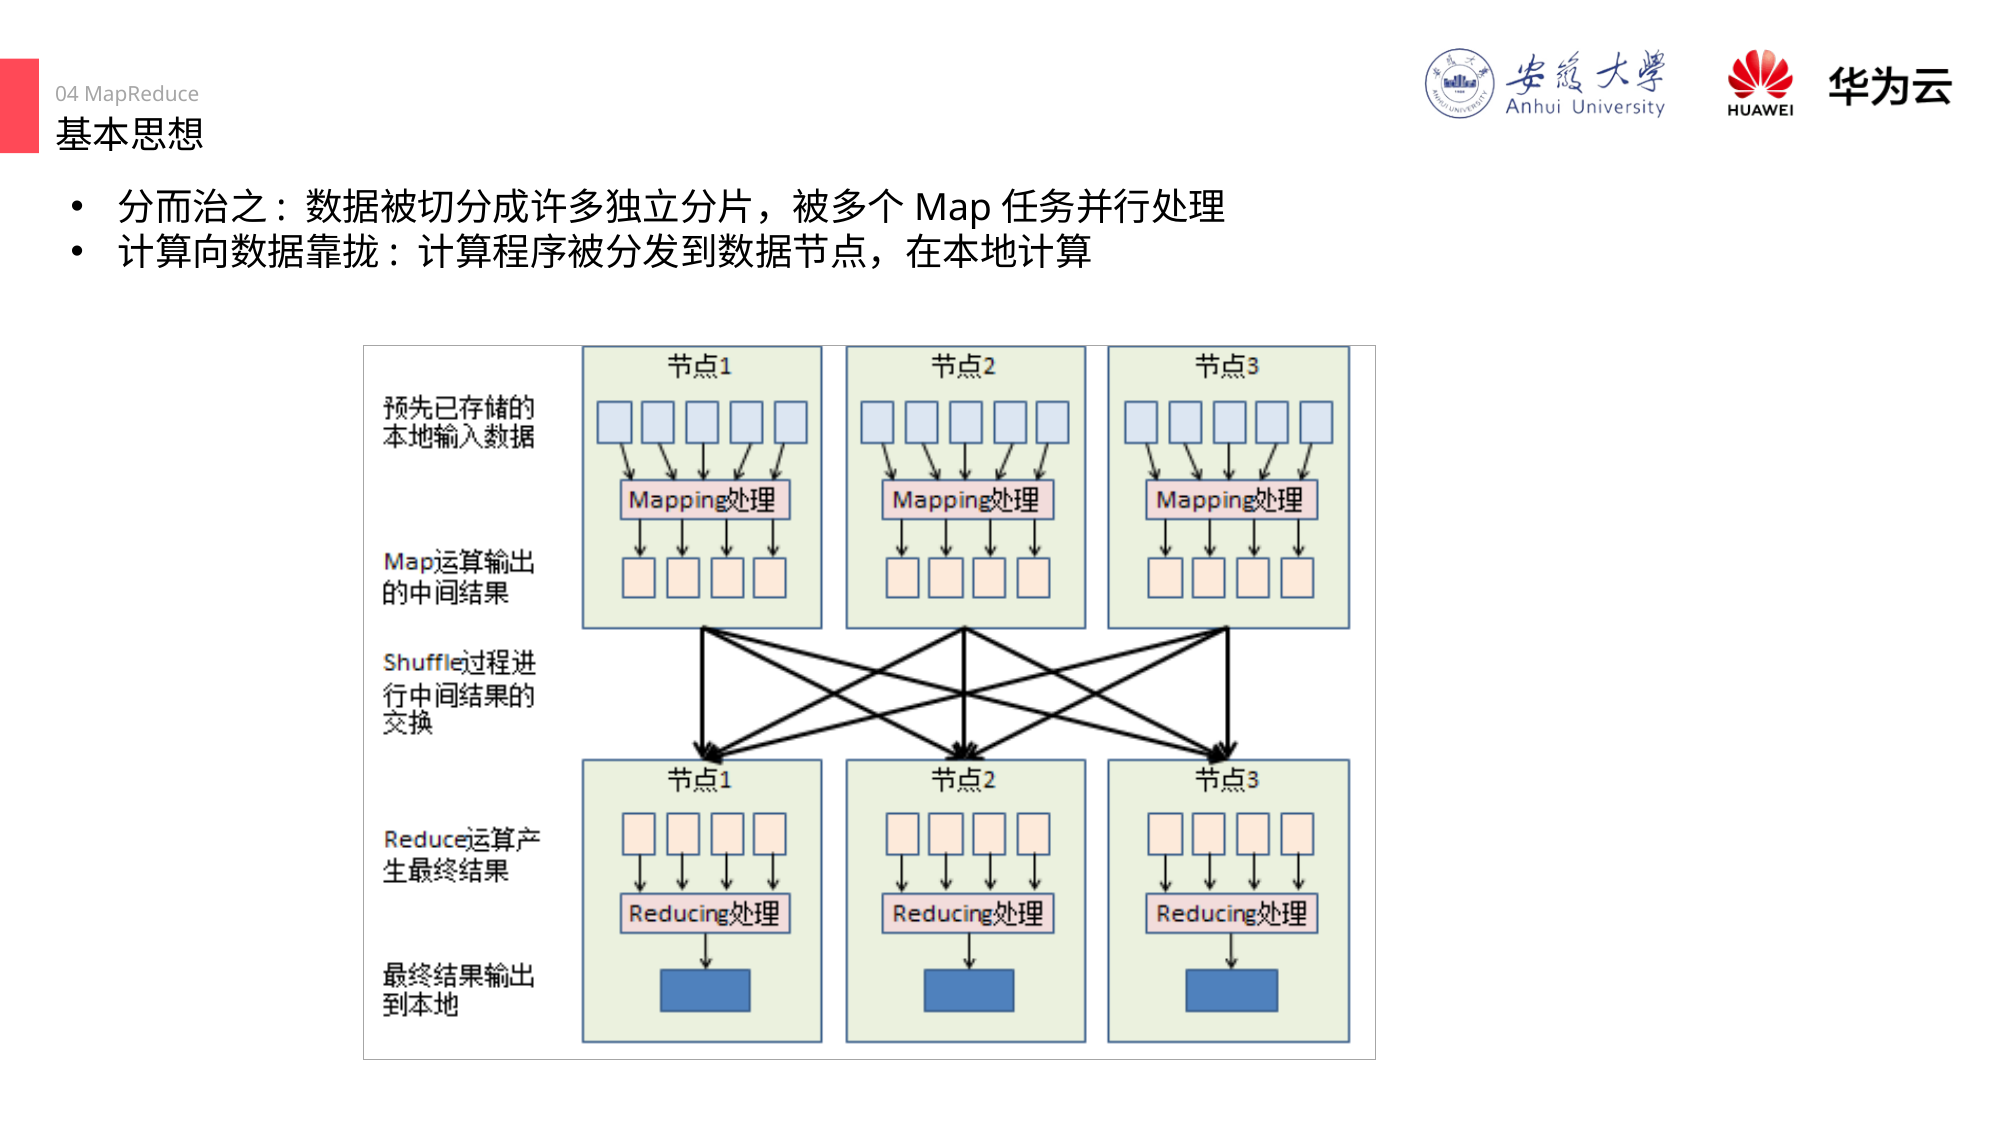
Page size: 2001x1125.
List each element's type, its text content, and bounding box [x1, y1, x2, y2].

text_box 分而治之: 数据被切分成许多独立分片，被多个Map任务并行处理 计算向数据靠拢: 计算程序被分发到数据节点，在本地计算 [55, 175, 1698, 281]
picture [363, 345, 1376, 1060]
text_box [0, 58, 39, 154]
picture [1726, 48, 1955, 119]
picture [1424, 48, 1666, 119]
text_box 04 MapReduce 基本思想 [39, 58, 1931, 154]
